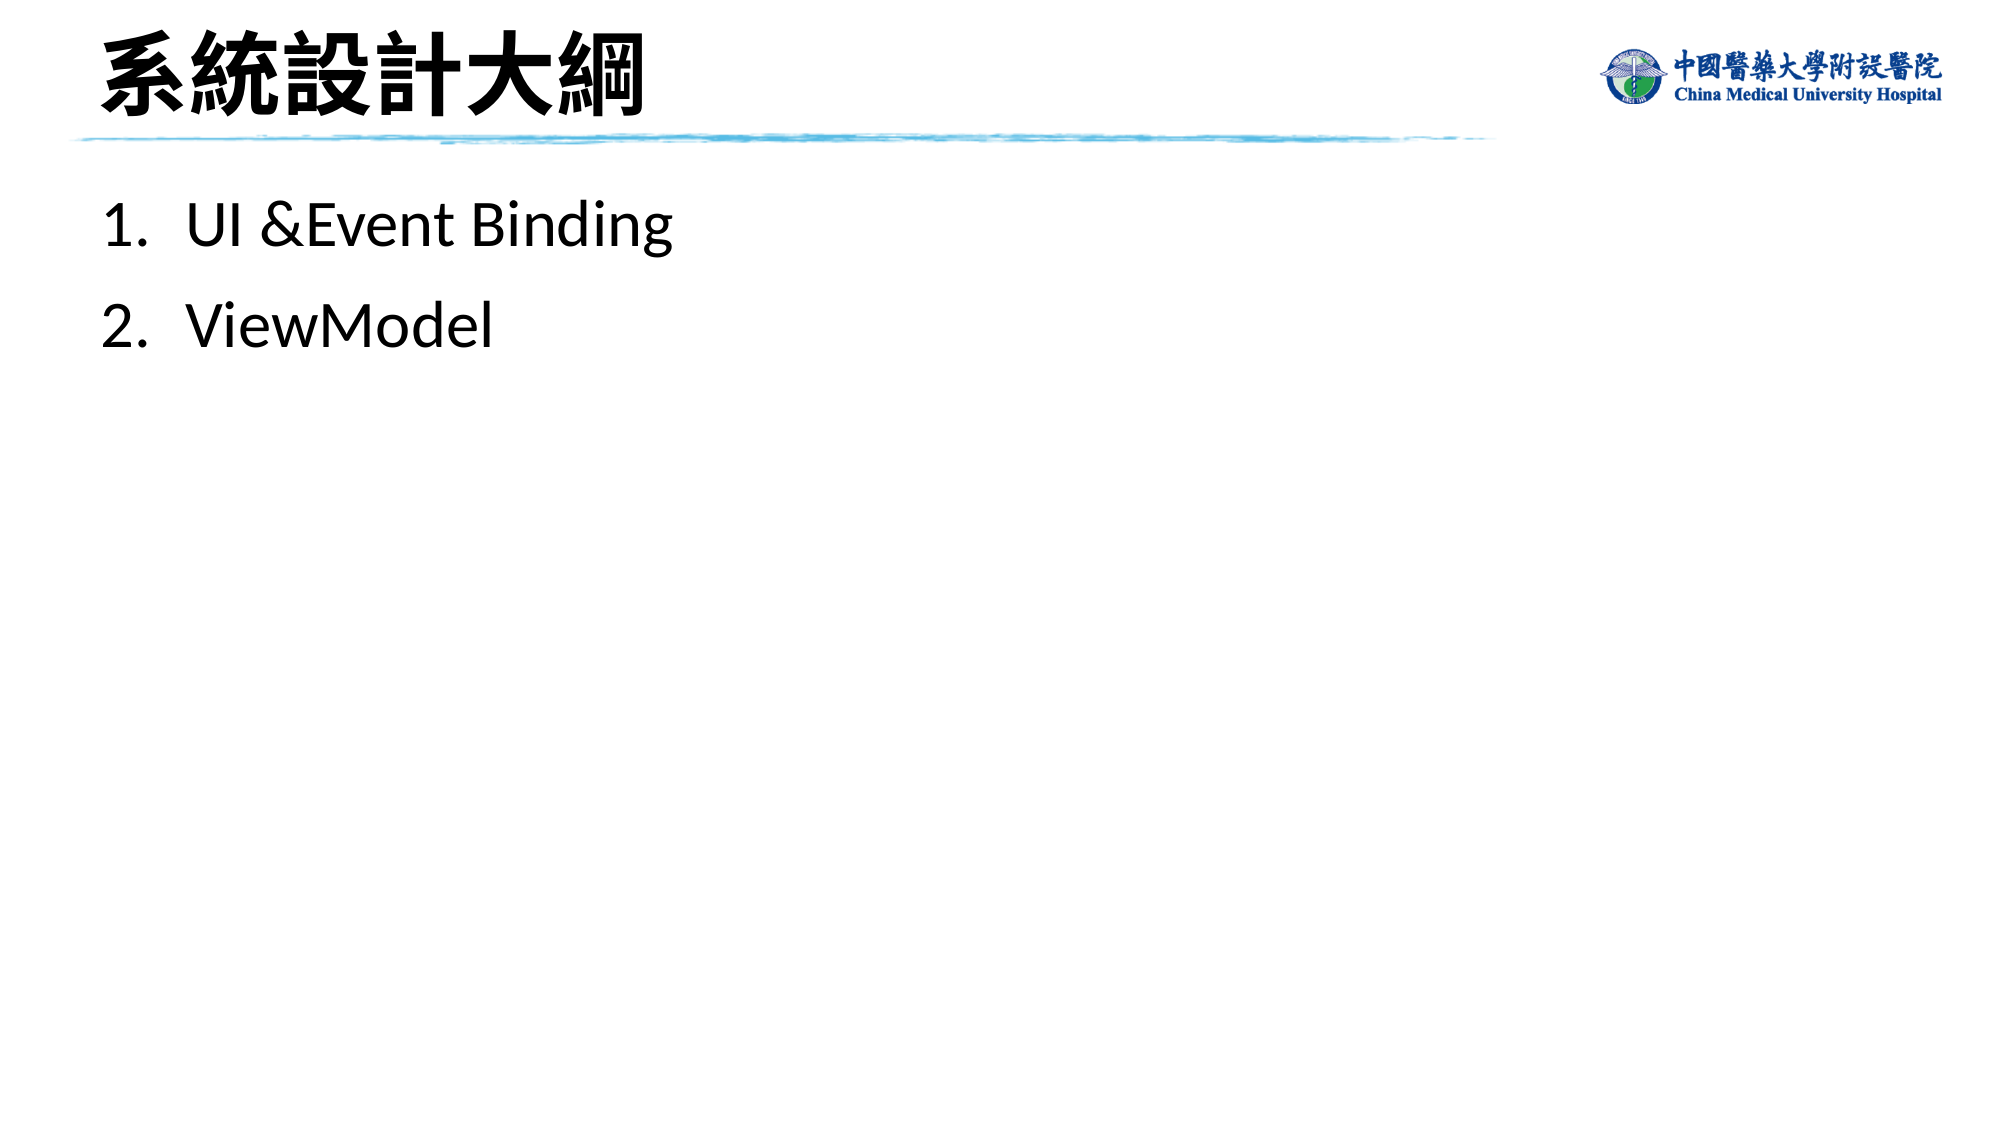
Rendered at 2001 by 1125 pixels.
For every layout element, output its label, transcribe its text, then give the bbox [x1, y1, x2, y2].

picture [1909, 27, 1964, 130]
title 系統設計大綱 [82, 20, 1909, 138]
picture [61, 130, 1511, 147]
list UI &Event Binding ViewModel [85, 172, 1901, 1004]
